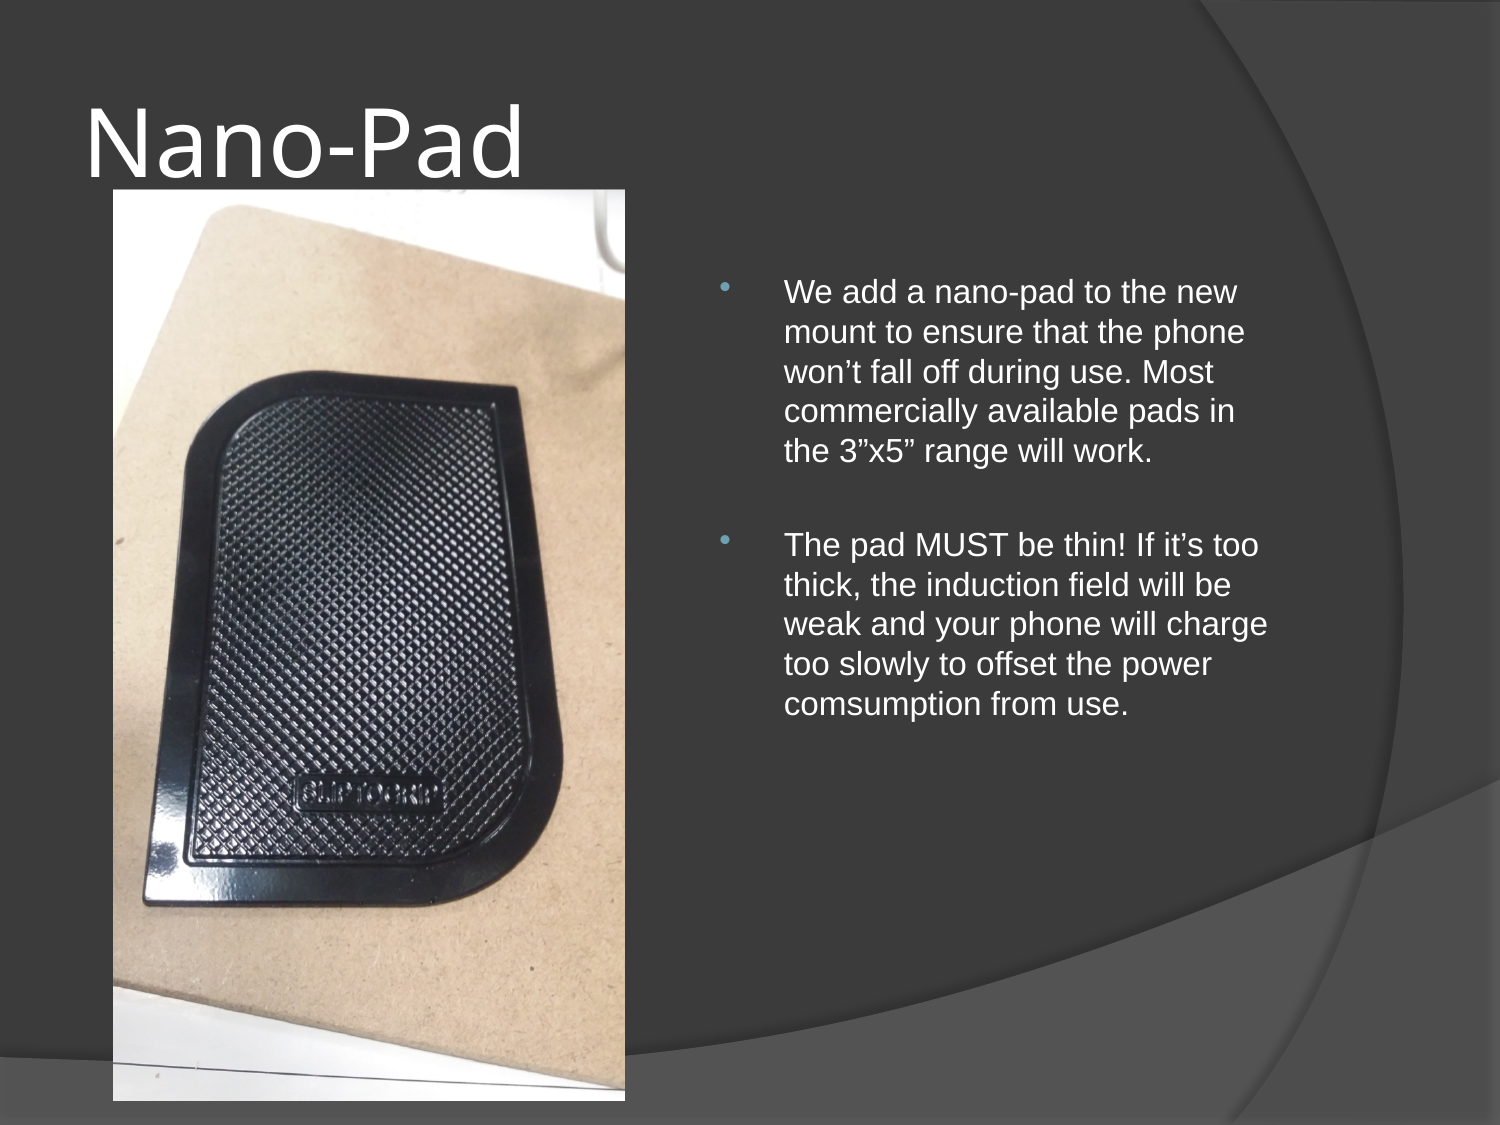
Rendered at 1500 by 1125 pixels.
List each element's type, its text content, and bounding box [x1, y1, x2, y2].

list We add a nano-pad to the new mount to ensure that the phone won’t fall off during use. Most commercially available pads in the 3”x5” range will work. The pad MUST be thin! If it’s too thick, the induction field will be weak and your phone will charge too slowly to offset the power comsumption from use. [699, 262, 1300, 1005]
picture [113, 909, 625, 1101]
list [0, 388, 825, 902]
title Nano-Pad [75, 45, 1300, 233]
picture [113, 191, 625, 381]
